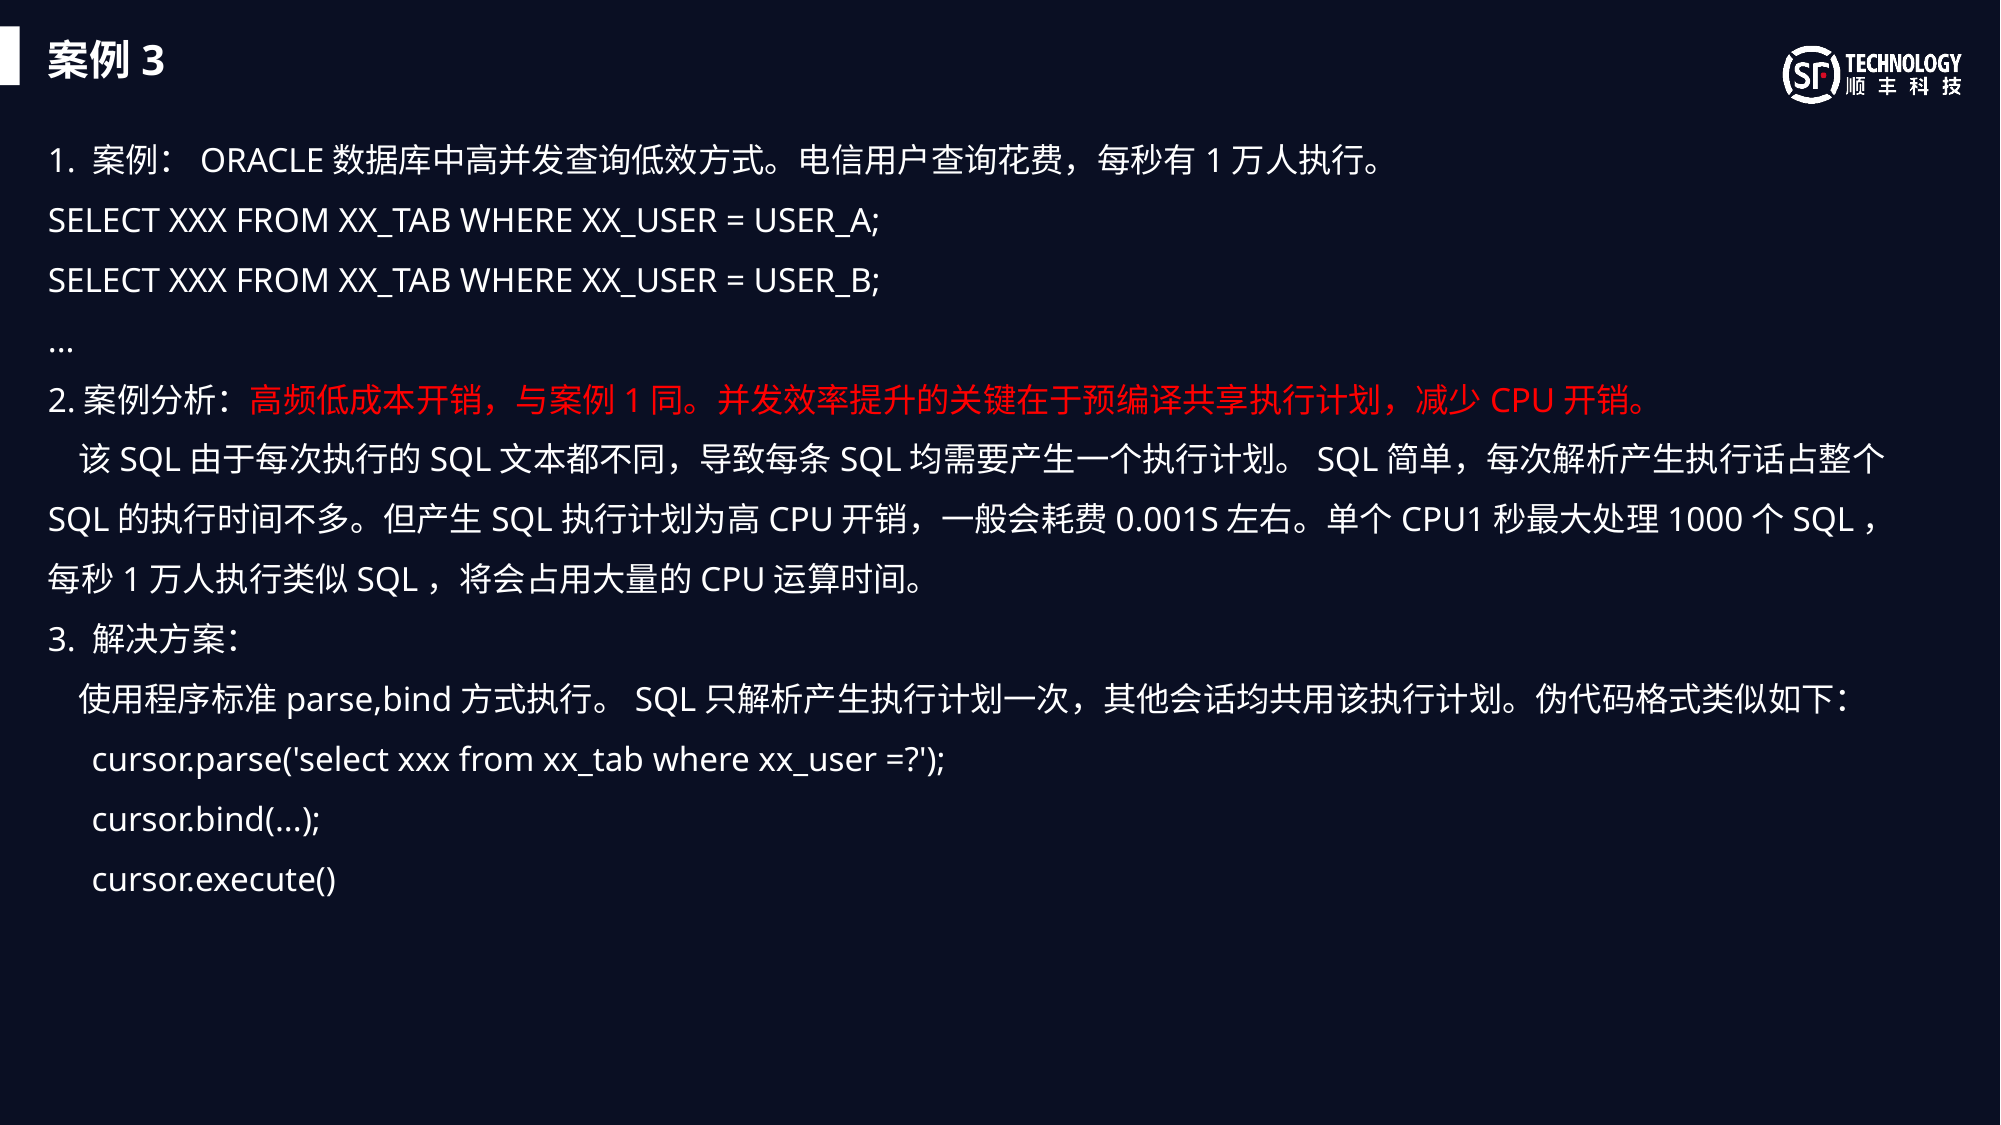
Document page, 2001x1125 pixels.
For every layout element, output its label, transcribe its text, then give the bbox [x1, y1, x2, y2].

picture [1765, 0, 1979, 149]
text_box 1. 案例：ORACLE数据库中高并发查询低效方式。电信用户查询花费，每秒有1万人执行。 SELECT XXX FROM XX_TAB WHERE XX_USER = USER_A; SELECT XXX FROM XX_TAB WHERE XX_USER = USER_B; ... 2.案例分析：高频低成本开销，与案例1同。并发效率提升的关键在于预编译共享执行计划，减少CPU开销。 该SQL由于每次执行的SQL文本都不同，导致每条SQL均需要产生一个执行计划。SQL简单，每次解析产生执行话占整个SQL的执行时间不多。但产生SQL执行计划为高CPU开销，一般会耗费0.001S左右。单个CPU1秒最大处理1000个SQL，每秒1万人执行类似SQL，将会占用大量的CPU运算时间。 3. 解决方案： 使用程序标准parse,bind方式执行。SQL只解析产生执行计划一次，其他会话均共用该执行计划。伪代码格式类似如下： cursor.parse('select xxx from xx_tab where xx_user =?'); cursor.bind(...); cursor.execute() [33, 111, 1933, 1085]
text_box [0, 26, 20, 86]
text_box 案例3 [33, 26, 894, 92]
